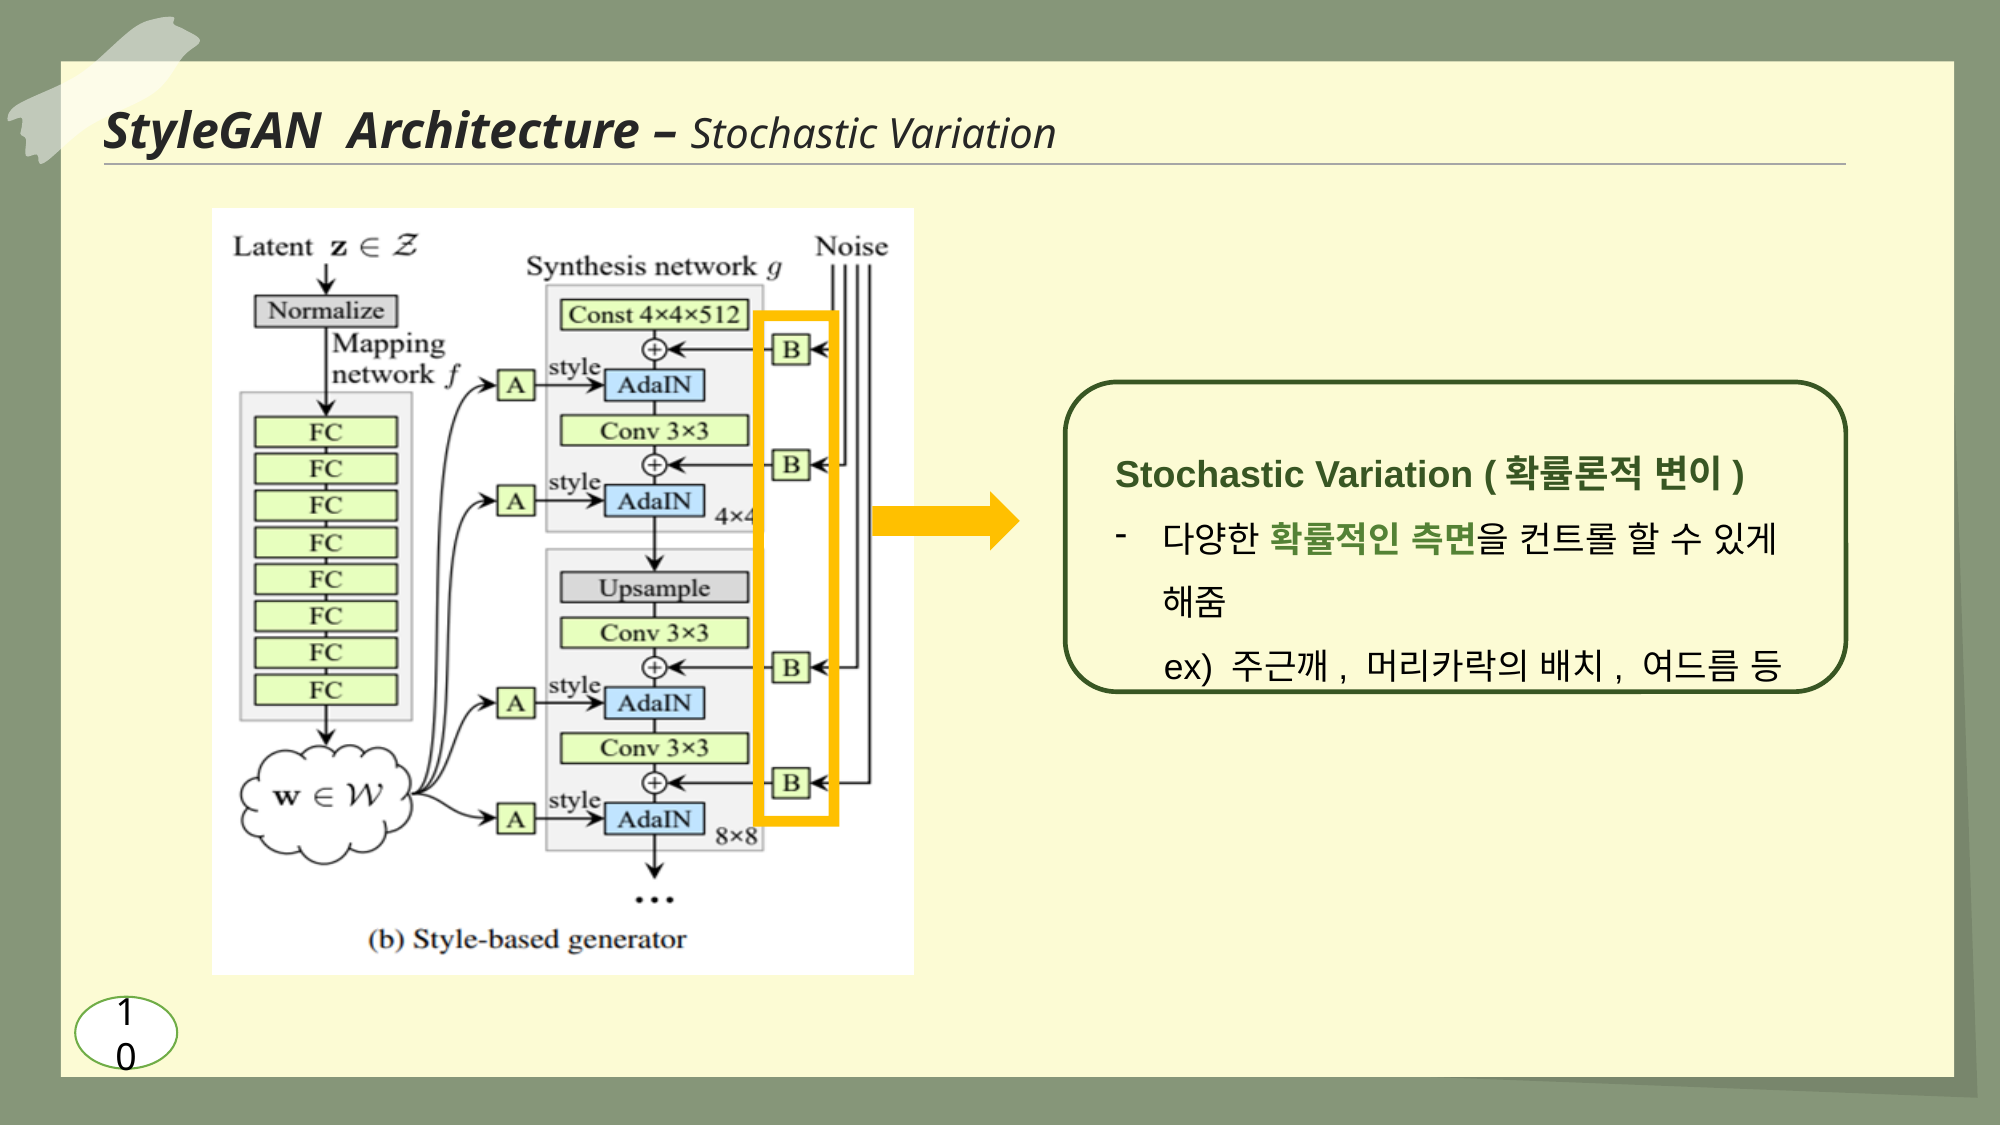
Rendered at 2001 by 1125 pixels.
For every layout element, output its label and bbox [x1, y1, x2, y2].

text_box [212, 208, 1020, 975]
text_box [7, 16, 1978, 1098]
text_box [1065, 381, 1846, 692]
